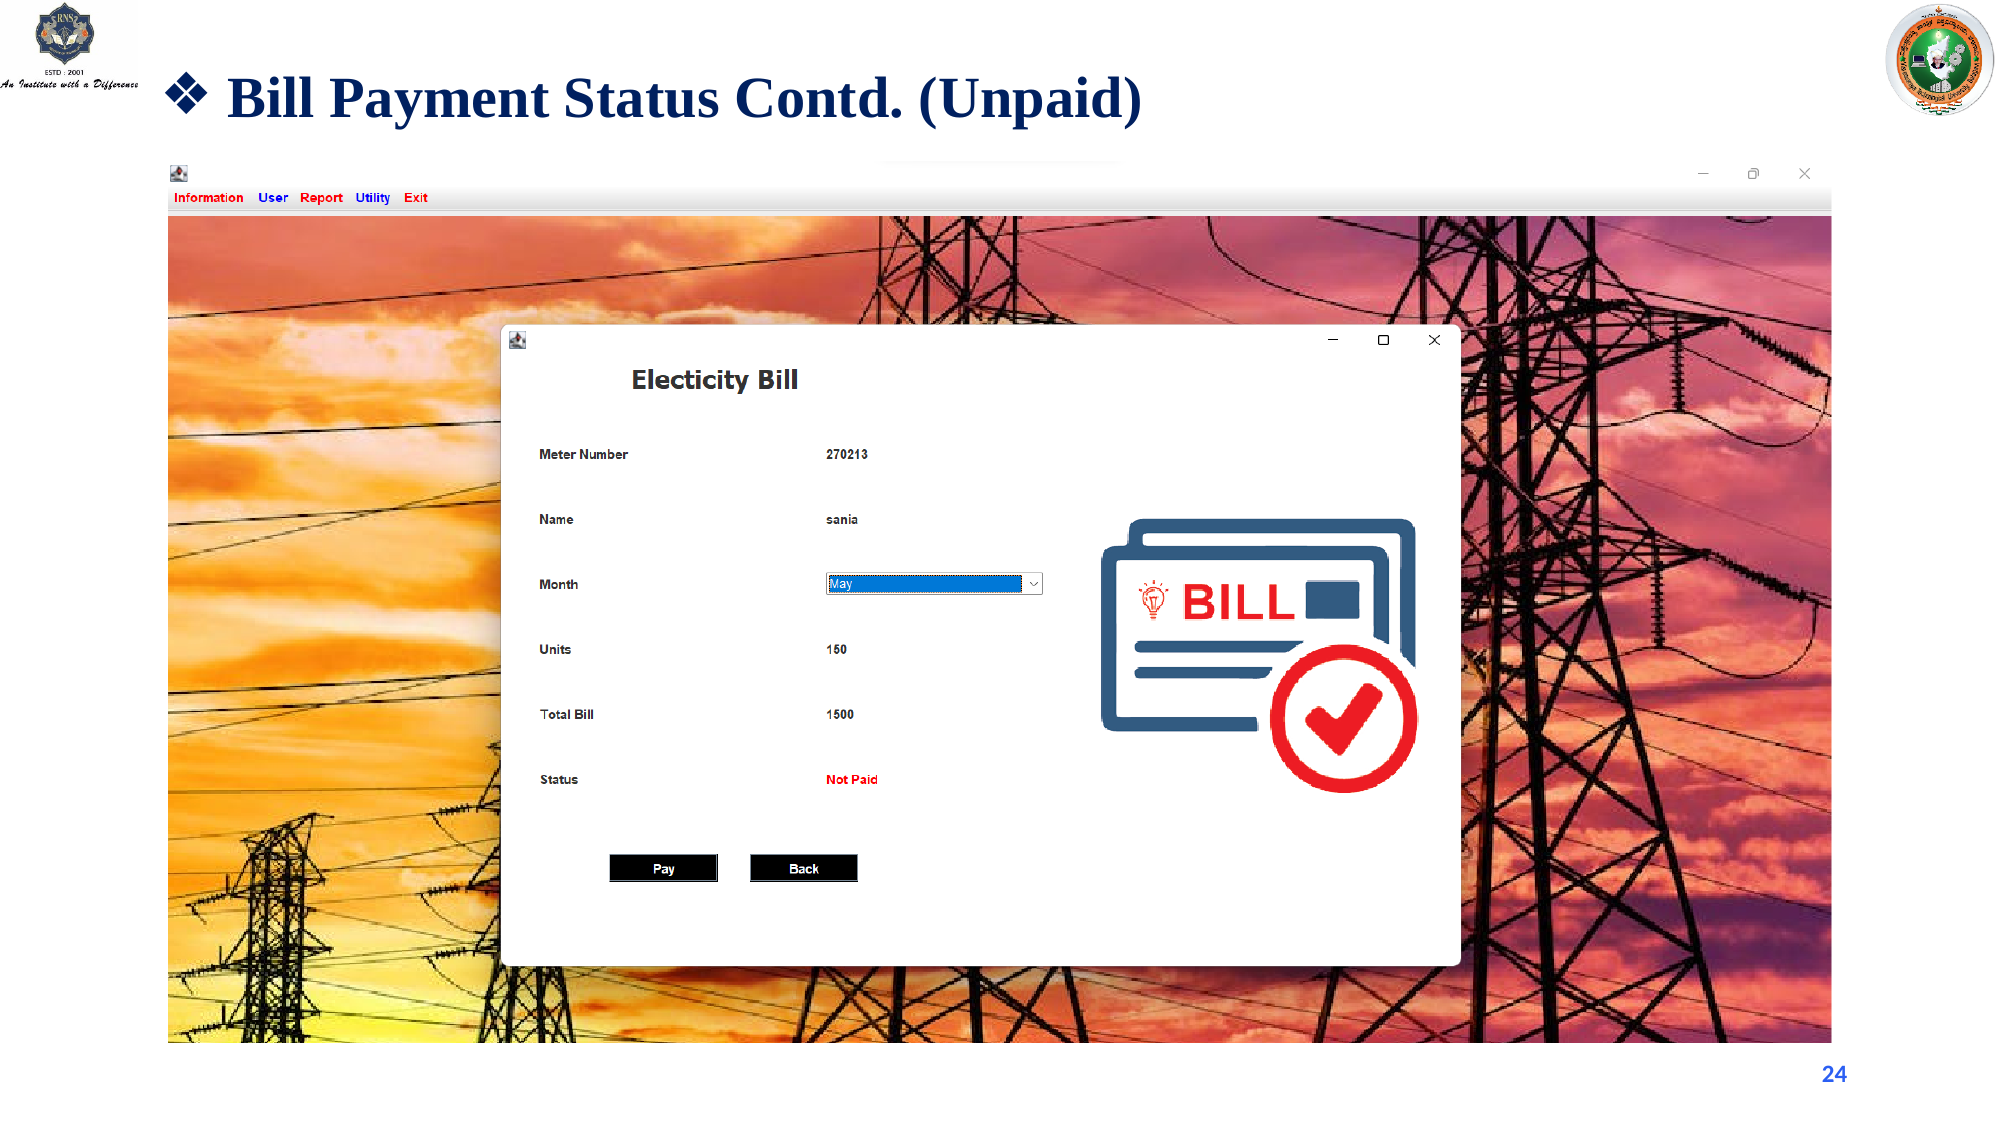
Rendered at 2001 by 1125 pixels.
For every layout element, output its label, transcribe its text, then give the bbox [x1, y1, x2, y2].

picture [0, 0, 138, 90]
slide_number 24 [1412, 1042, 1863, 1103]
title Bill Payment Status Contd. (Unpaid) [137, 59, 1863, 174]
picture [1882, 2, 1997, 117]
picture [167, 161, 1832, 1043]
